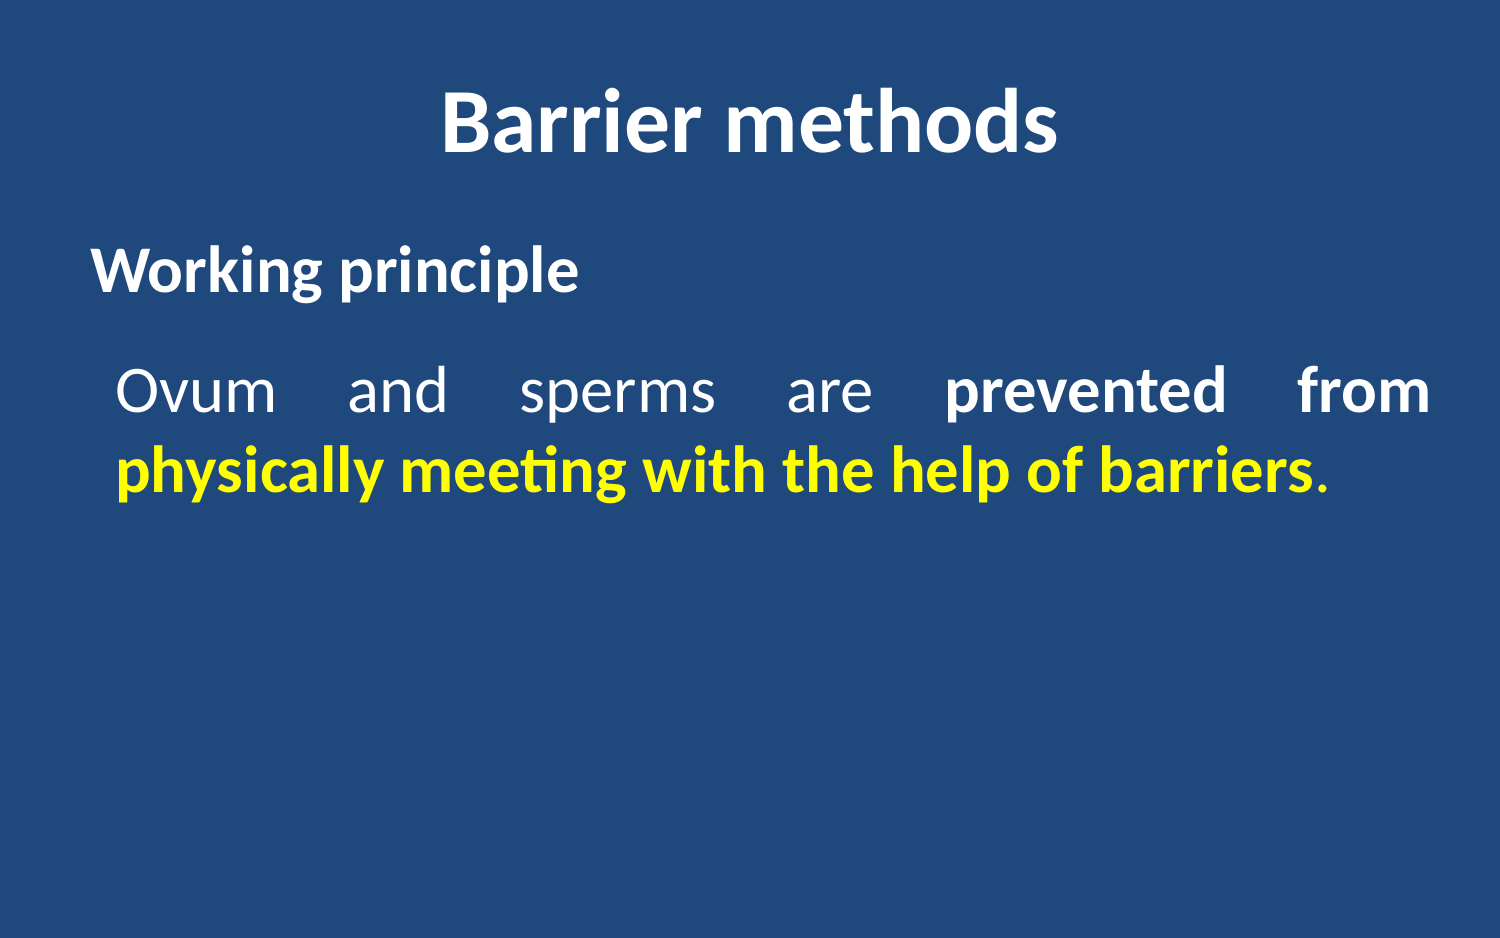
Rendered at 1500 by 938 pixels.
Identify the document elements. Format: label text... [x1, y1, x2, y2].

title Barrier methods [75, 37, 1425, 194]
text_box Ovum and sperms are prevented from physically meeting with the help of barriers. [100, 338, 1447, 674]
list Working principle [75, 218, 1425, 363]
